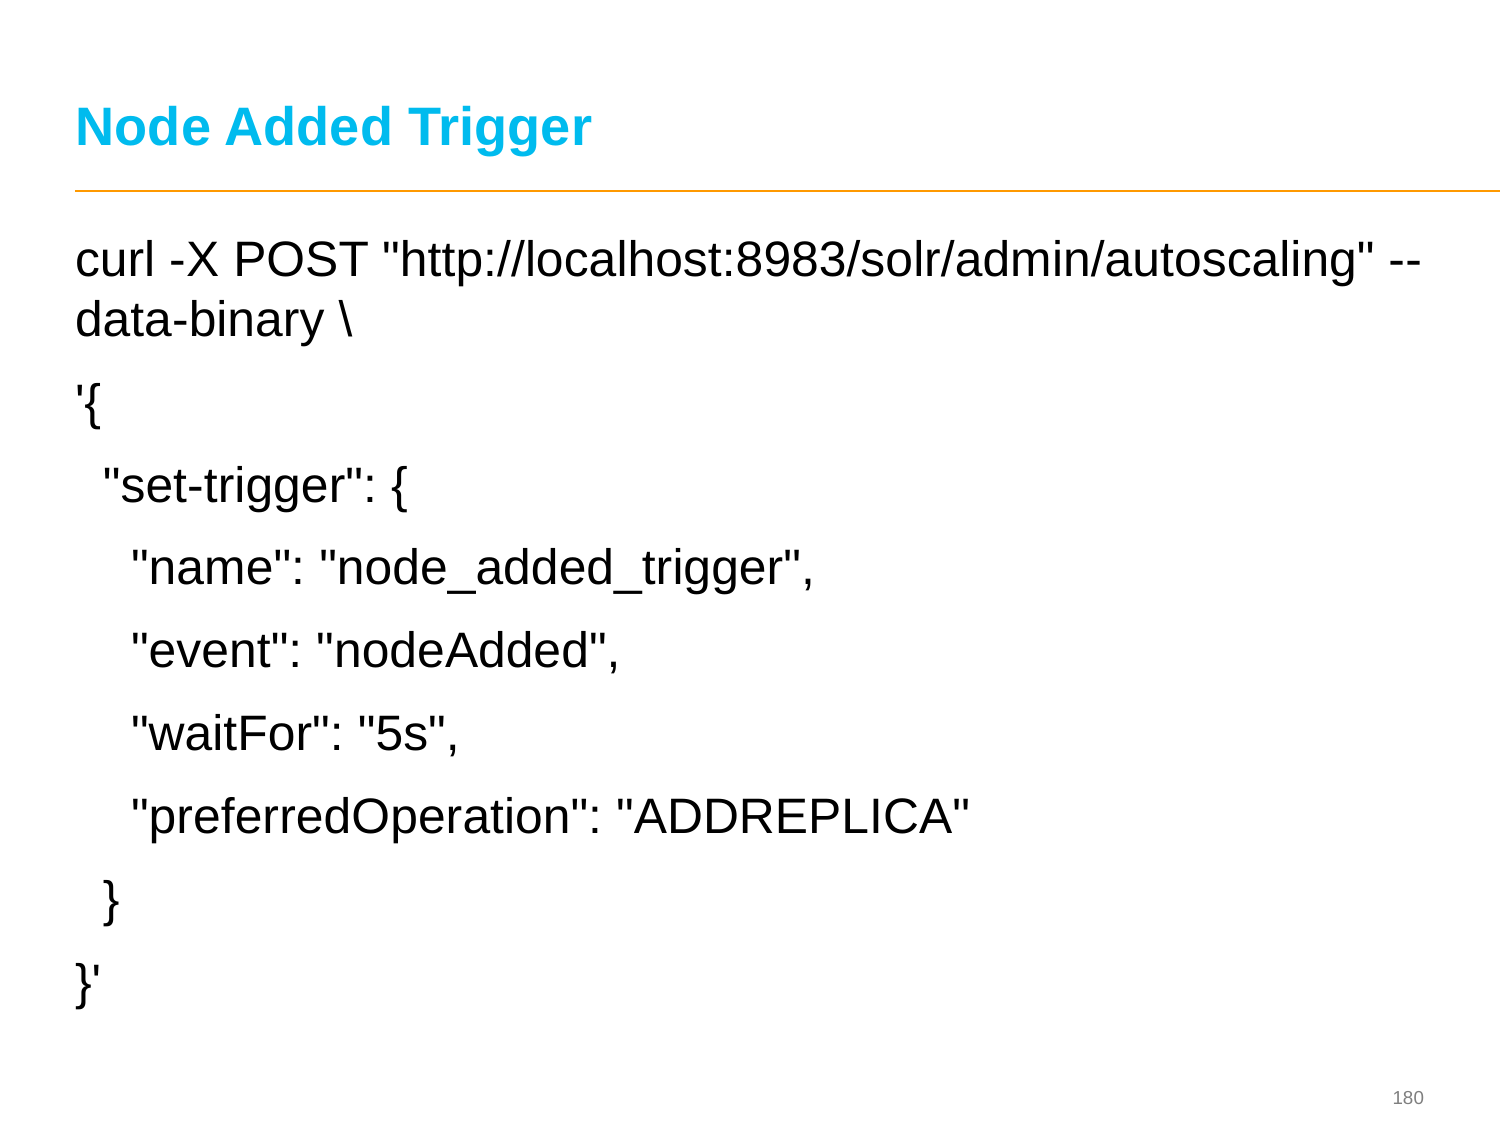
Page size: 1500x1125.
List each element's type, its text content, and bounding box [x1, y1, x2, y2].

list curl -X POST "http://localhost:8983/solr/admin/autoscaling" --data-binary \ '{ "set-trigger": { "name": "node_added_trigger", "event": "nodeAdded", "waitFor": "5s", "preferredOperation": "ADDREPLICA" } }' [75, 226, 1425, 1018]
title Node Added Trigger [75, 27, 1422, 157]
